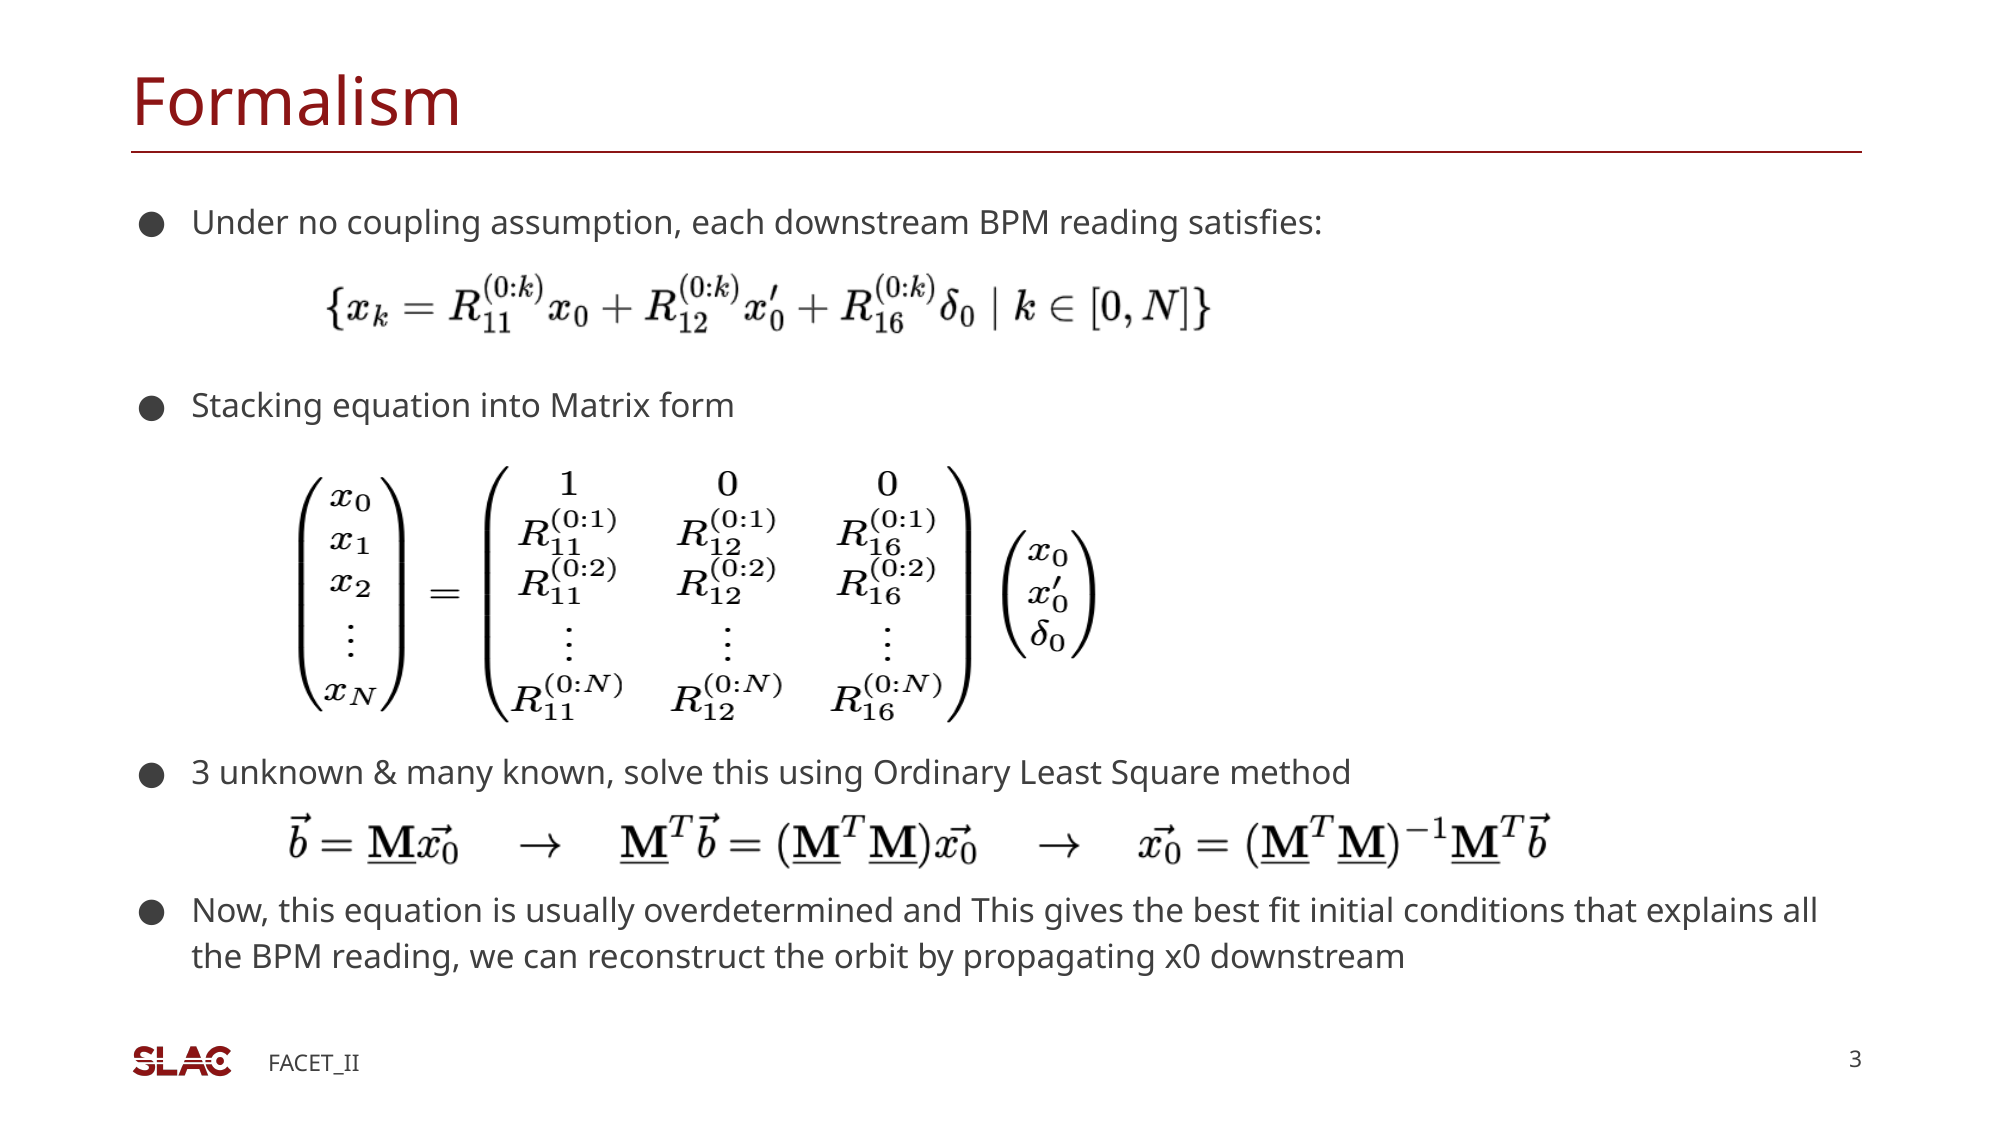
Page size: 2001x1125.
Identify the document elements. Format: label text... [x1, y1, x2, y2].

picture [252, 459, 1118, 732]
slide_number ‹#› [1412, 1030, 1863, 1091]
picture [299, 243, 1241, 363]
picture [129, 1043, 235, 1079]
picture [267, 804, 1575, 875]
title Formalism [131, 43, 1863, 148]
list Under no coupling assumption, each downstream BPM reading satisfies: Stacking equation into Matrix form 3 unknown & many known, solve this using Ordinary Least Square method Now, this equation is usually overdetermined and This gives the best fit initial conditions that explains all the BPM reading, we can reconstruct the orbit by propagating x0 downstream [116, 147, 1848, 1031]
subtitle FACET_II [268, 1042, 959, 1079]
